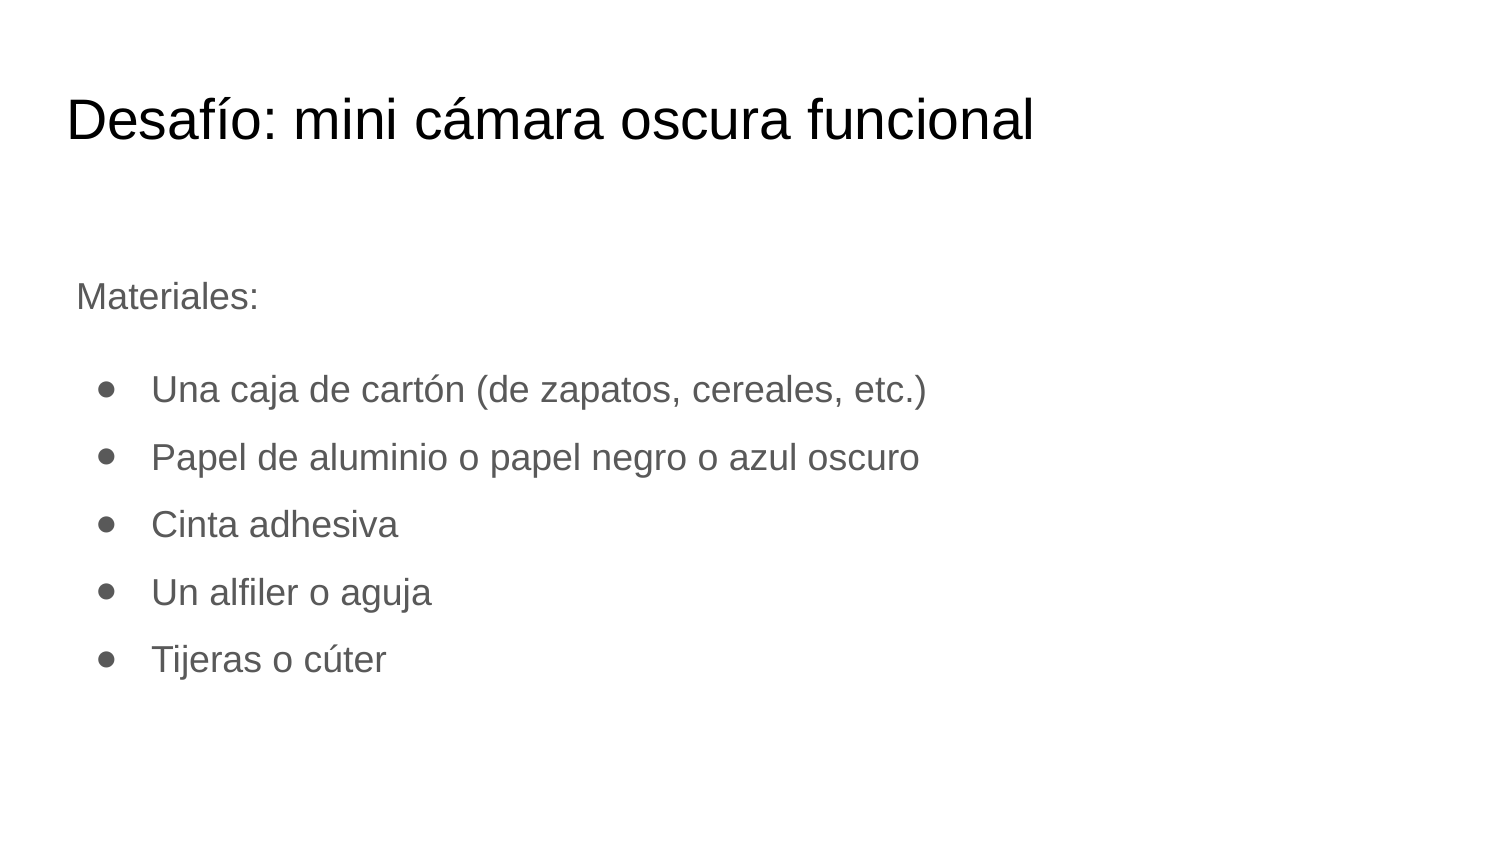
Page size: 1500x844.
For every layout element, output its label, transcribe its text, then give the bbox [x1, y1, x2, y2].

title Desafío: mini cámara oscura funcional [51, 72, 1449, 167]
text_box Materiales: Una caja de cartón (de zapatos, cereales, etc.) Papel de aluminio o papel negro o azul oscuro Cinta adhesiva Un alfiler o aguja Tijeras o cúter [61, 235, 1418, 695]
